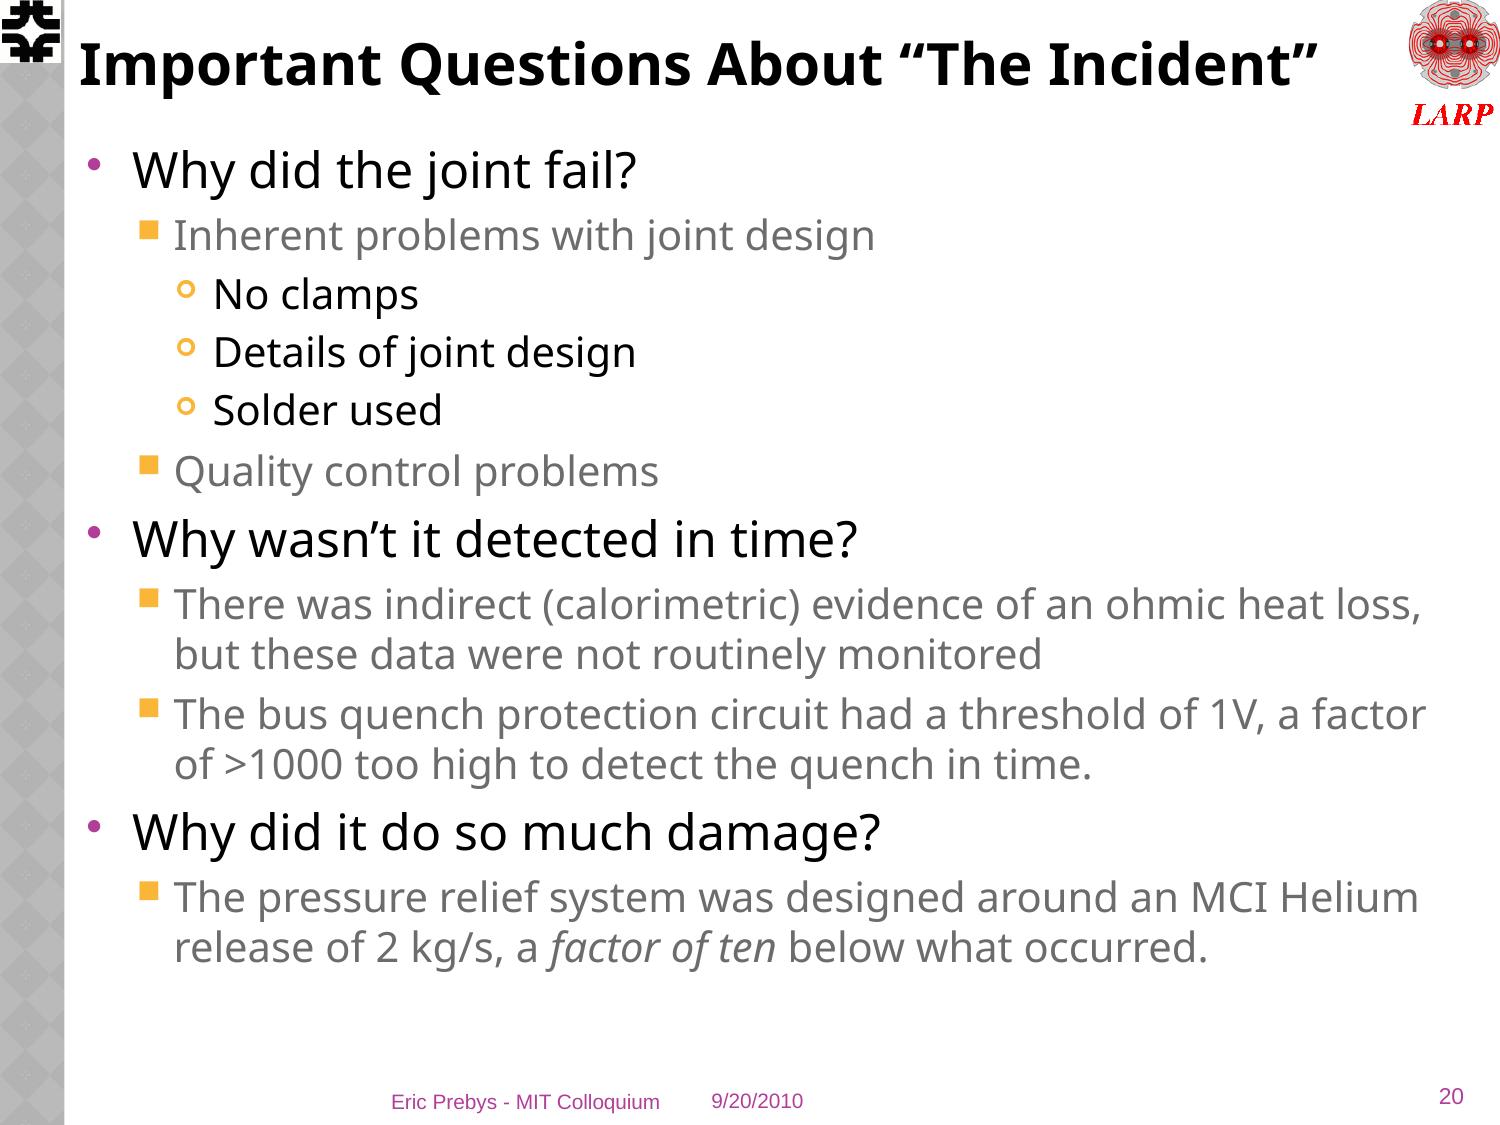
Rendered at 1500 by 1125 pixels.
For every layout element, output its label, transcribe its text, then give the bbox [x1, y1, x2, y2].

slide_number 20 [1367, 1071, 1465, 1110]
picture [1406, 0, 1500, 125]
title Important Questions About “The Incident” [72, 24, 1428, 98]
list Why did the joint fail? Inherent problems with joint design No clamps Details of joint design Solder used Quality control problems Why wasn’t it detected in time? There was indirect (calorimetric) evidence of an ohmic heat loss, but these data were not routinely monitored The bus quench protection circuit had a threshold of 1V, a factor of >1000 too high to detect the quench in time. Why did it do so much damage? The pressure relief system was designed around an MCI Helium release of 2 kg/s, a factor of ten below what occurred. [72, 131, 1444, 1063]
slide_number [696, 1075, 1025, 1114]
picture [0, 0, 61, 63]
table_cell Gauss [0, 0, 65, 1125]
footer Eric Prebys - MIT Colloquium [75, 1075, 675, 1114]
